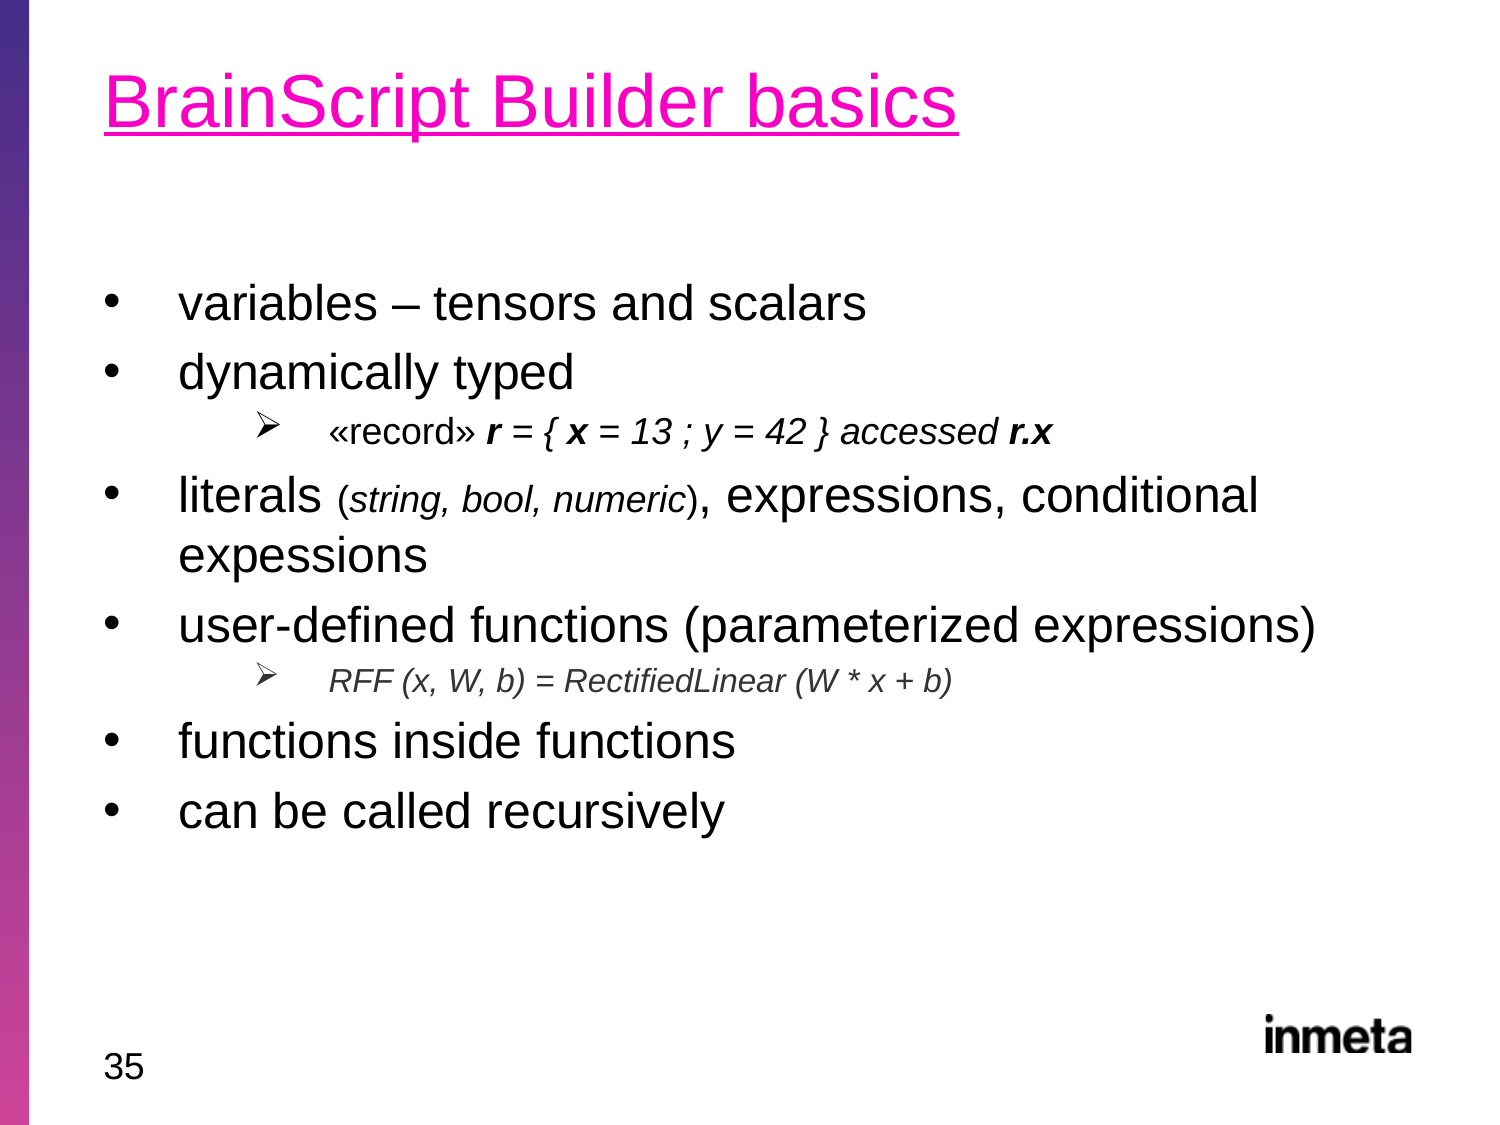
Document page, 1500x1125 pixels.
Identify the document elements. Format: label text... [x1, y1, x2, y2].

title BrainScript Builder basics [88, 45, 1412, 233]
slide_number 35 [88, 1034, 439, 1095]
list variables – tensors and scalars dynamically typed «record» r = { x = 13 ; y = 42 } accessed r.x literals (string, bool, numeric), expressions, conditional expessions user-defined functions (parameterized expressions) RFF (x, W, b) = RectifiedLinear (W * x + b) functions inside functions can be called recursively [88, 262, 1412, 1005]
